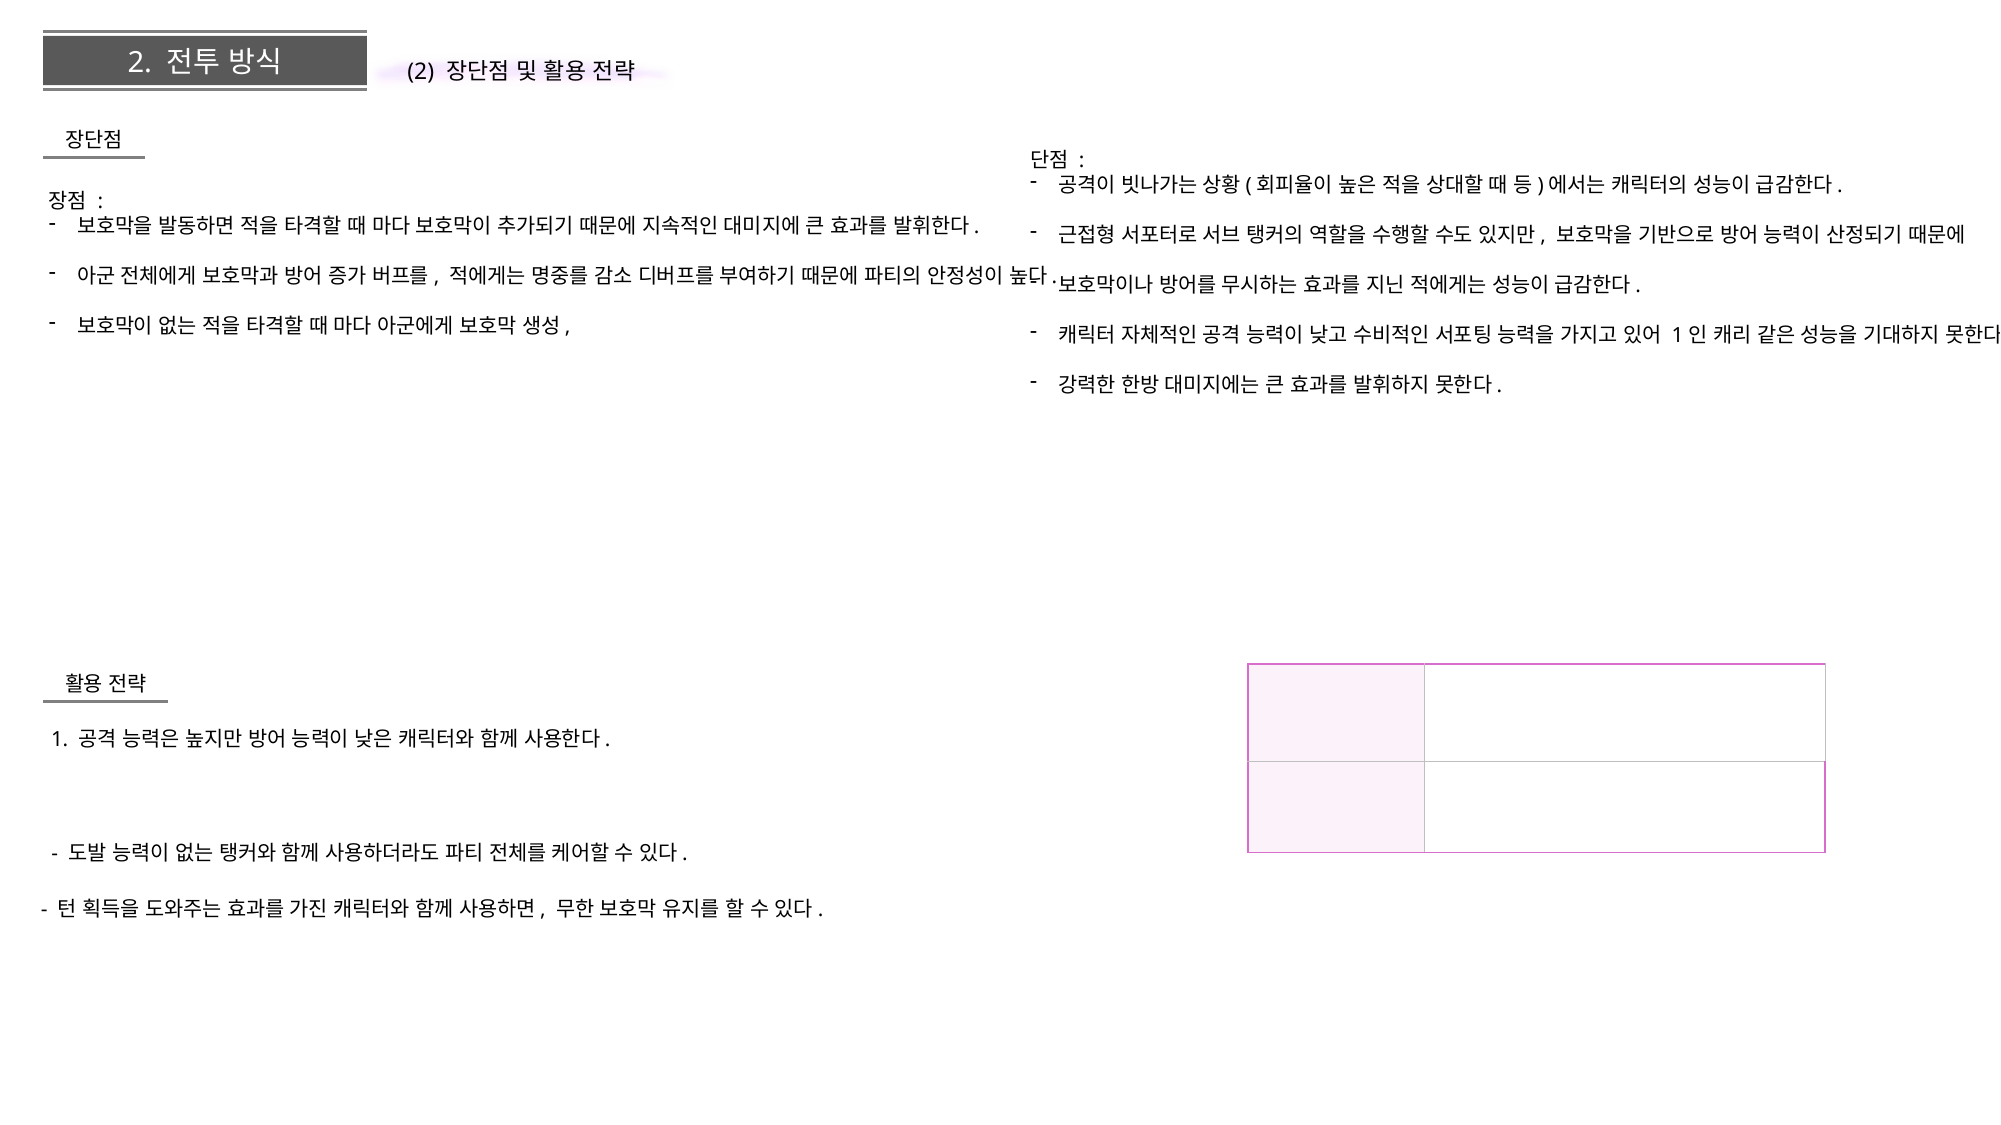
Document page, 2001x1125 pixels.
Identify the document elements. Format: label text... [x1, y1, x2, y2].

table_header [1249, 665, 1424, 761]
text_box 활용 전략 [41, 664, 171, 702]
text_box - 도발 능력이 없는 탱커와 함께 사용하더라도 파티 전체를 케어할 수 있다. [51, 838, 688, 865]
text_box - 턴 획득을 도와주는 효과를 가진 캐릭터와 함께 사용하면, 무한 보호막 유지를 할 수 있다. [40, 895, 824, 921]
text_box 장점 : 보호막을 발동하면 적을 타격할 때 마다 보호막이 추가되기 때문에 지속적인 대미지에 큰 효과를 발휘한다. 아군 전체에게 보호막과 방어 증가 버프를, 적에게는 명중를 감소 디버프를 부여하기 때문에 파티의 안정성이 높다. 보호막이 없는 적을 타격할 때 마다 아군에게 보호막 생성, [49, 187, 1030, 363]
text_box 1. 공격 능력은 높지만 방어 능력이 낮은 캐릭터와 함께 사용한다. [51, 725, 611, 752]
table_header [1425, 665, 1825, 761]
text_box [42, 30, 368, 91]
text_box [368, 50, 677, 91]
table_cell [1425, 762, 1824, 852]
text_box 장단점 [42, 120, 147, 158]
text_box 단점 : 공격이 빗나가는 상황(회피율이 높은 적을 상대할 때 등)에서는 캐릭터의 성능이 급감한다. 근접형 서포터로 서브 탱커의 역할을 수행할 수도 있지만, 보호막을 기반으로 방어 능력이 산정되기 때문에 보호막이나 방어를 무시하는 효과를 지닌 적에게는 성능이 급감한다. 캐릭터 자체적인 공격 능력이 낮고 수비적인 서포팅 능력을 가지고 있어 1인 캐리 같은 성능을 기대하지 못한다. 강력한 한방 대미지에는 큰 효과를 발휘하지 못한다. [1030, 146, 2000, 397]
table_cell [1249, 762, 1424, 852]
